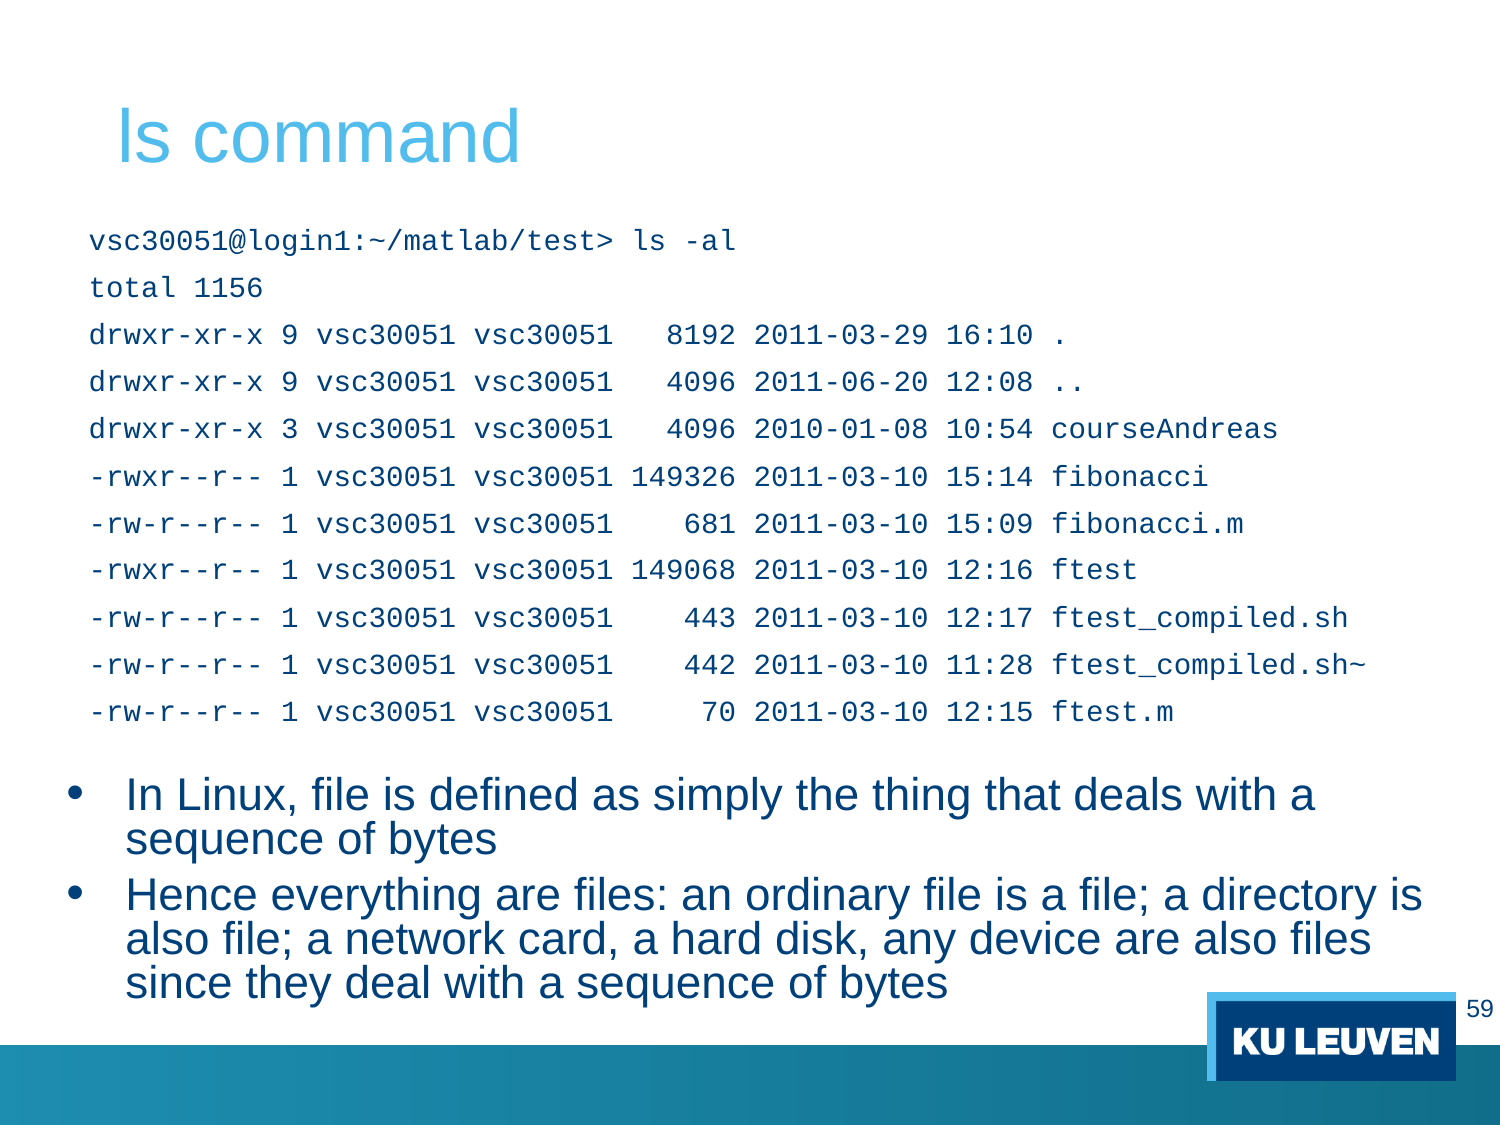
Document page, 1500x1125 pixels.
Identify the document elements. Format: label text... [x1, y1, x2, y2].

picture [1207, 1040, 1456, 1081]
slide_number 59 [1434, 992, 1495, 1040]
title ls command [117, 0, 1418, 178]
text_box In Linux, file is defined as simply the thing that deals with a sequence of bytes Hence everything are files: an ordinary file is a file; a directory is also file; a network card, a hard disk, any device are also files since they deal with a sequence of bytes [66, 775, 1434, 1040]
list vsc30051@login1:~/matlab/test> ls -al total 1156 drwxr-xr-x 9 vsc30051 vsc30051 8192 2011-03-29 16:10 . drwxr-xr-x 9 vsc30051 vsc30051 4096 2011-06-20 12:08 .. drwxr-xr-x 3 vsc30051 vsc30051 4096 2010-01-08 10:54 courseAndreas -rwxr--r-- 1 vsc30051 vsc30051 149326 2011-03-10 15:14 fibonacci -rw-r--r-- 1 vsc30051 vsc30051 681 2011-03-10 15:09 fibonacci.m -rwxr--r-- 1 vsc30051 vsc30051 149068 2011-03-10 12:16 ftest -rw-r--r-- 1 vsc30051 vsc30051 443 2011-03-10 12:17 ftest_compiled.sh -rw-r--r-- 1 vsc30051 vsc30051 442 2011-03-10 11:28 ftest_compiled.sh~ -rw-r--r-- 1 vsc30051 vsc30051 70 2011-03-10 12:15 ftest.m [88, 221, 1456, 948]
